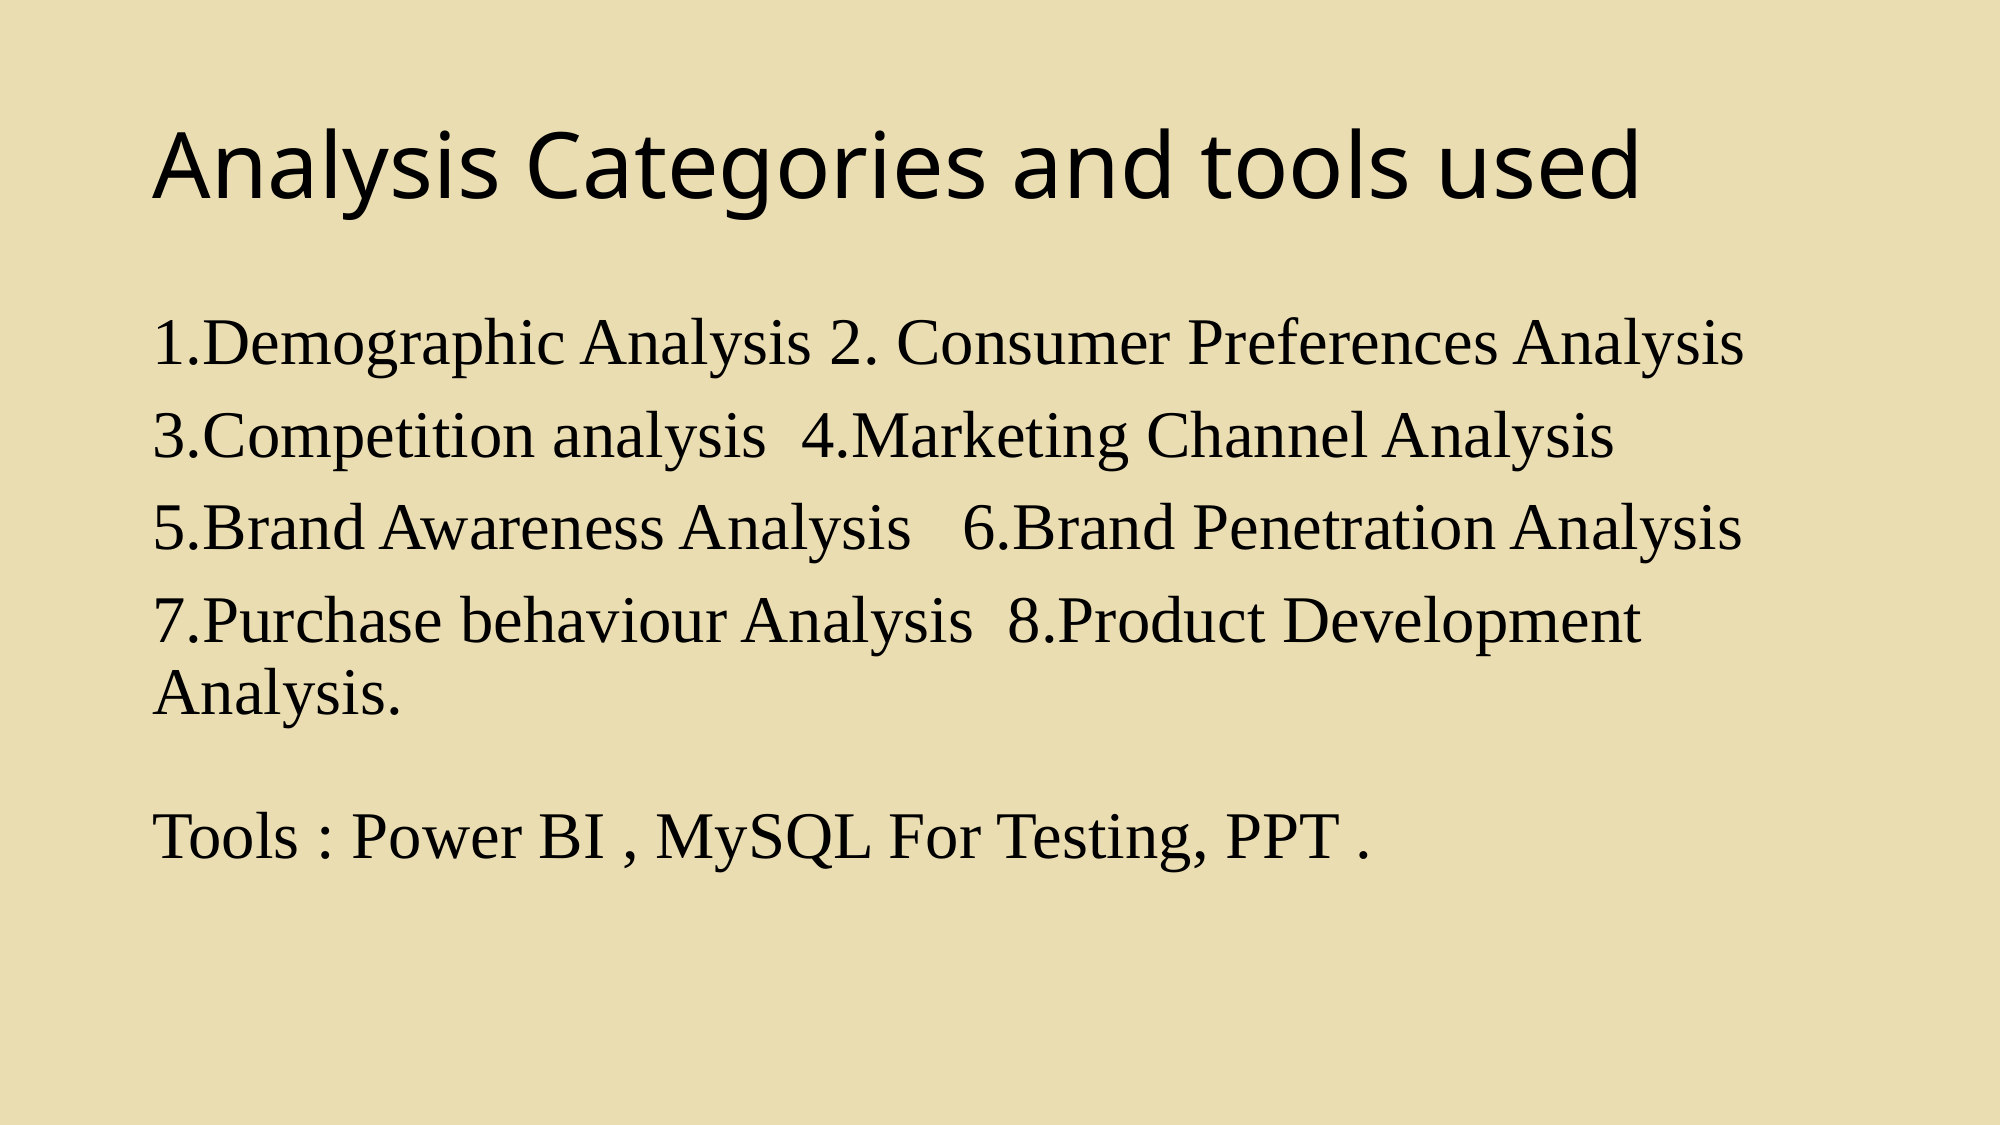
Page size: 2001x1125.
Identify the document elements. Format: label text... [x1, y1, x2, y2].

title Analysis Categories and tools used [137, 59, 1863, 278]
list 1.Demographic Analysis 2. Consumer Preferences Analysis 3.Competition analysis 4.Marketing Channel Analysis 5.Brand Awareness Analysis 6.Brand Penetration Analysis 7.Purchase behaviour Analysis 8.Product Development Analysis. Tools : Power BI , MySQL For Testing, PPT . [137, 299, 1863, 1014]
